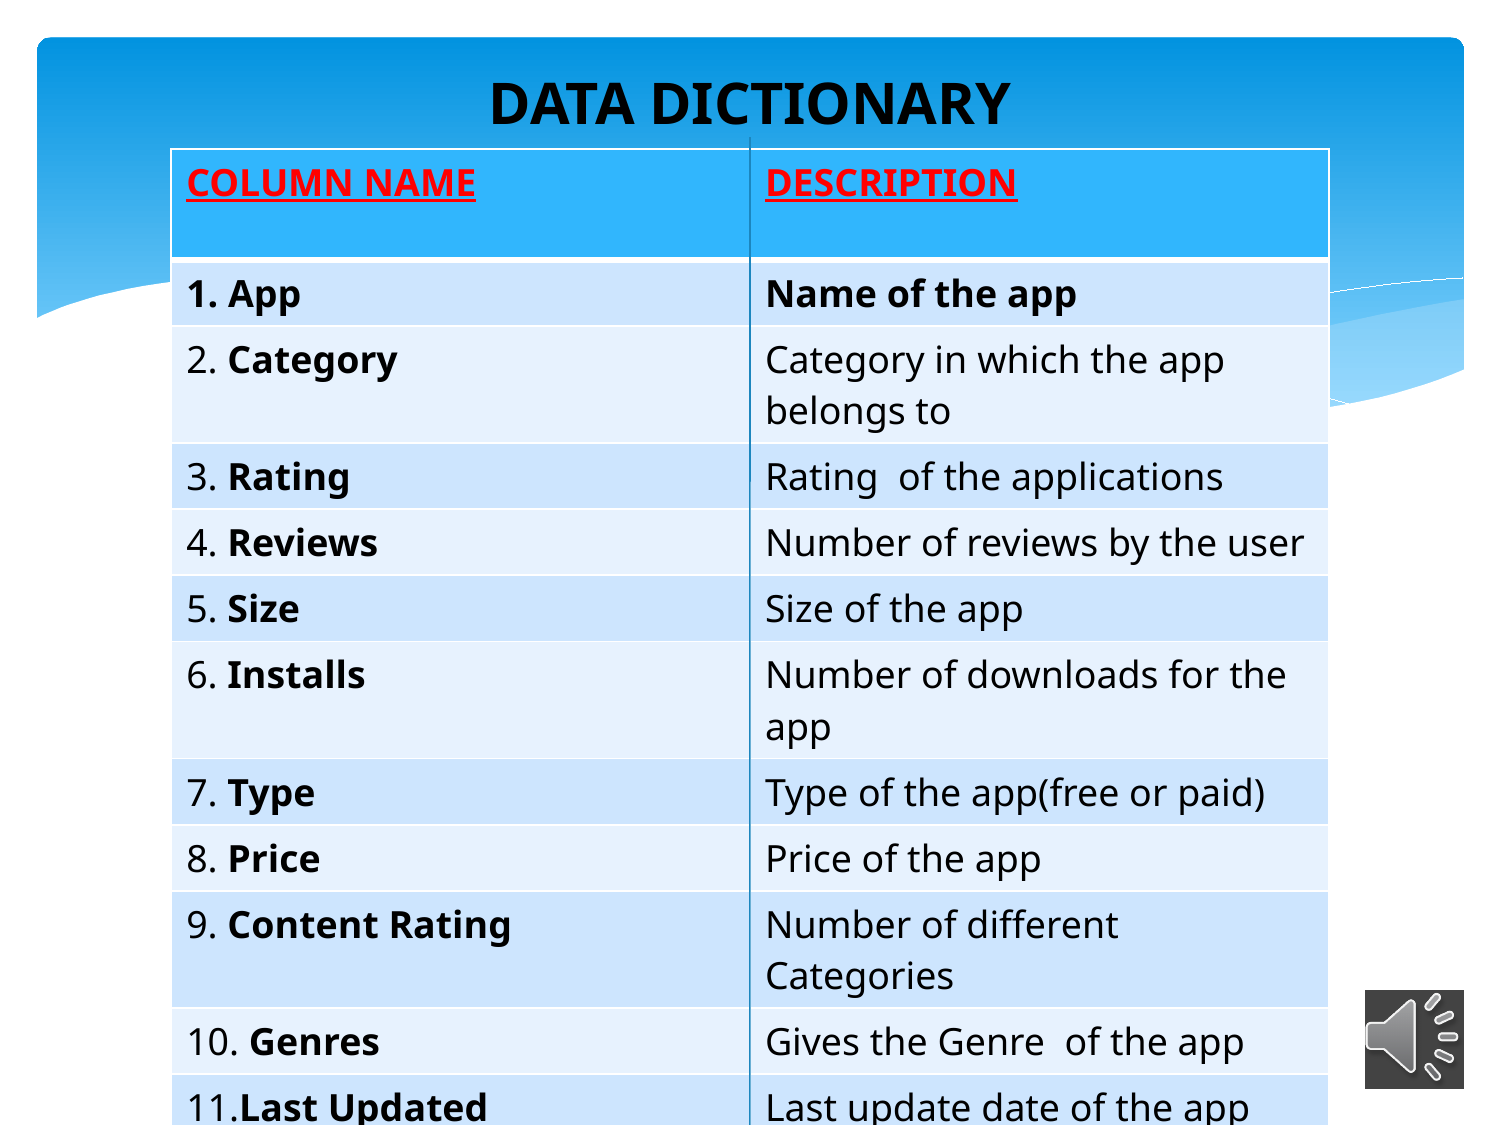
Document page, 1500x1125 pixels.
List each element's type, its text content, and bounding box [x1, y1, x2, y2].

table_cell 6. Installs [172, 642, 749, 758]
table_cell 1. App [172, 263, 749, 325]
table_cell 5. Size [172, 576, 749, 641]
table_cell Size of the app [751, 576, 1328, 641]
table_cell Rating of the applications [751, 444, 1328, 508]
table_cell 3. Rating [172, 444, 749, 508]
table_cell 11.Last Updated [172, 1075, 749, 1125]
table_cell 2. Category [172, 327, 749, 442]
table_cell Type of the app(free or paid) [751, 759, 1328, 824]
table_cell Number of downloads for the app [751, 642, 1328, 758]
table_cell Gives the Genre of the app [751, 1009, 1328, 1073]
table_cell 10. Genres [172, 1009, 749, 1073]
table_cell 9. Content Rating [172, 892, 749, 1007]
table_cell Category in which the app belongs to [751, 327, 1328, 442]
table_cell Name of the app [751, 263, 1328, 325]
table_cell 7. Type [172, 759, 749, 824]
table_cell 8. Price [172, 826, 749, 890]
table_cell Number of different Categories [751, 892, 1328, 1007]
table_cell Last update date of the app [751, 1075, 1328, 1125]
picture [1364, 989, 1465, 1090]
title DATA DICTIONARY [75, 55, 1425, 261]
table_cell 4. Reviews [172, 510, 749, 574]
table_cell Price of the app [751, 826, 1328, 890]
table_cell Number of reviews by the user [751, 510, 1328, 574]
